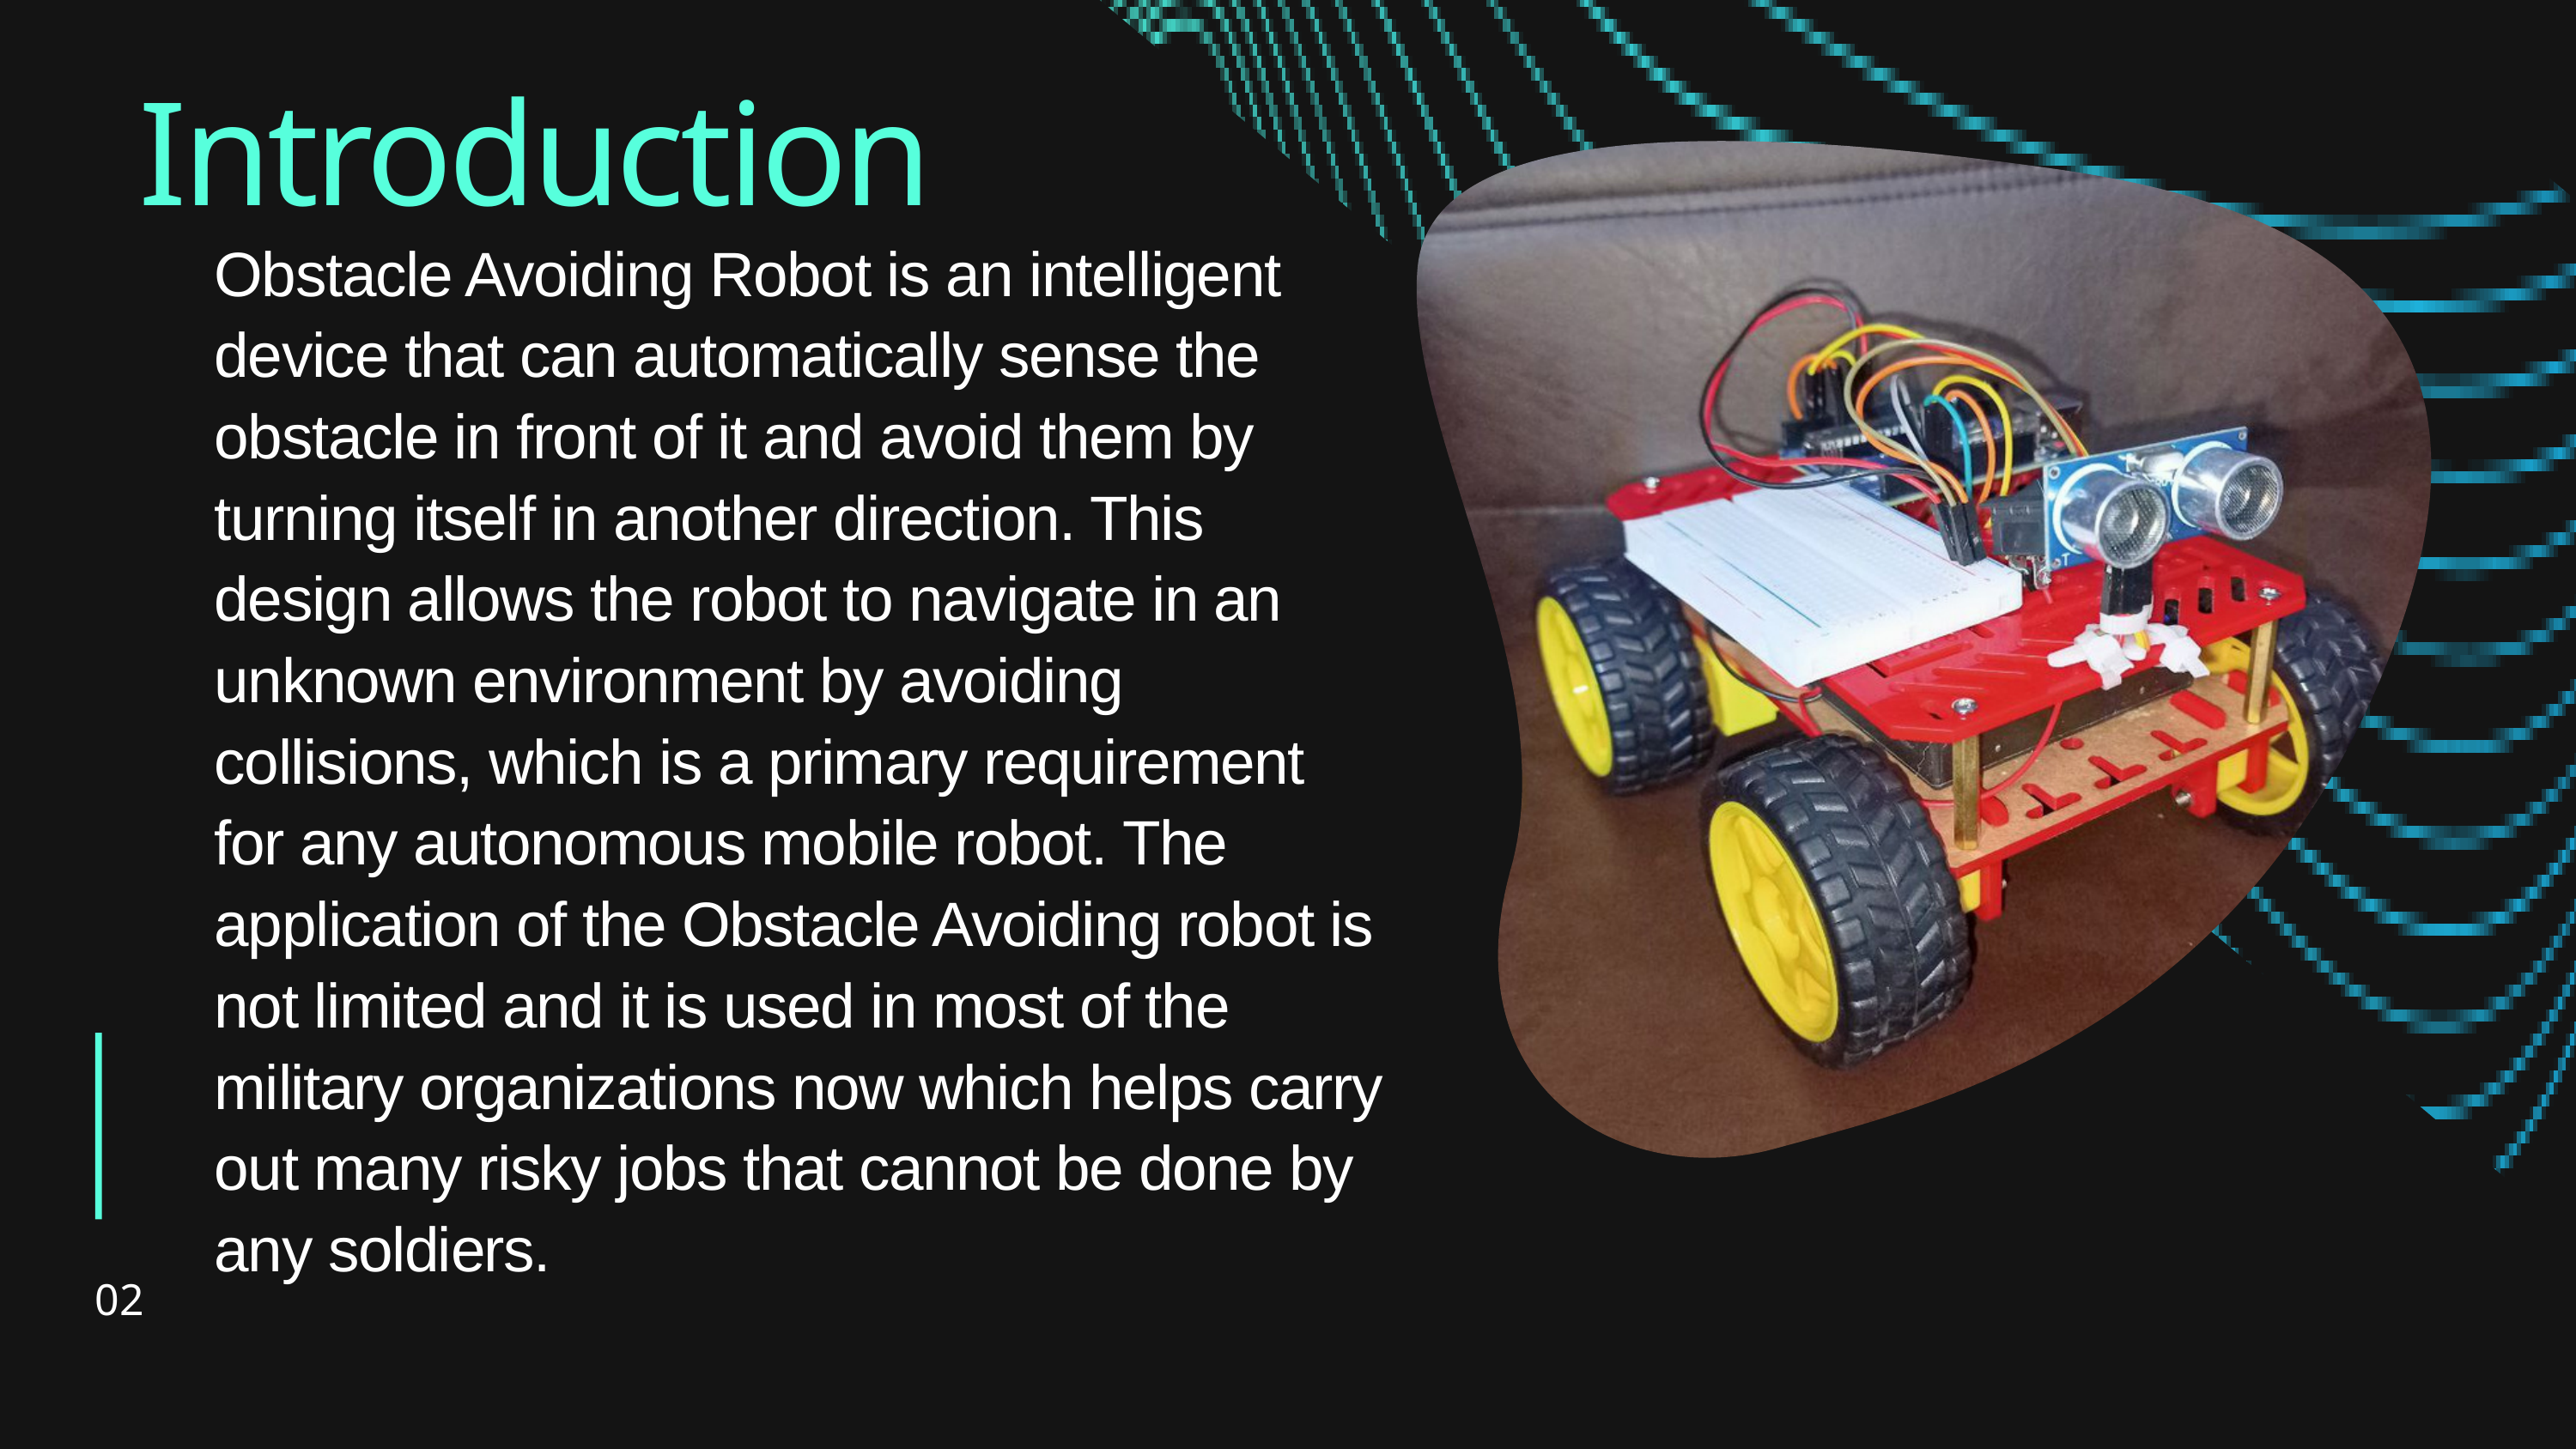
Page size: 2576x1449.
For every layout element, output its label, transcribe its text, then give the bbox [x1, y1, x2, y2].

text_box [1416, 140, 2432, 1158]
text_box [94, 1032, 183, 1325]
text_box Obstacle Avoiding Robot is an intelligent device that can automatically sense the obstacle in front of it and avoid them by turning itself in another direction. This design allows the robot to navigate in an unknown environment by avoiding collisions, which is a primary requirement for any autonomous mobile robot. The application of the Obstacle Avoiding robot is not limited and it is used in most of the military organizations now which helps carry out many risky jobs that cannot be done by any soldiers. [214, 227, 1384, 1285]
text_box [138, 68, 1283, 346]
text_box [1099, 0, 2576, 1238]
